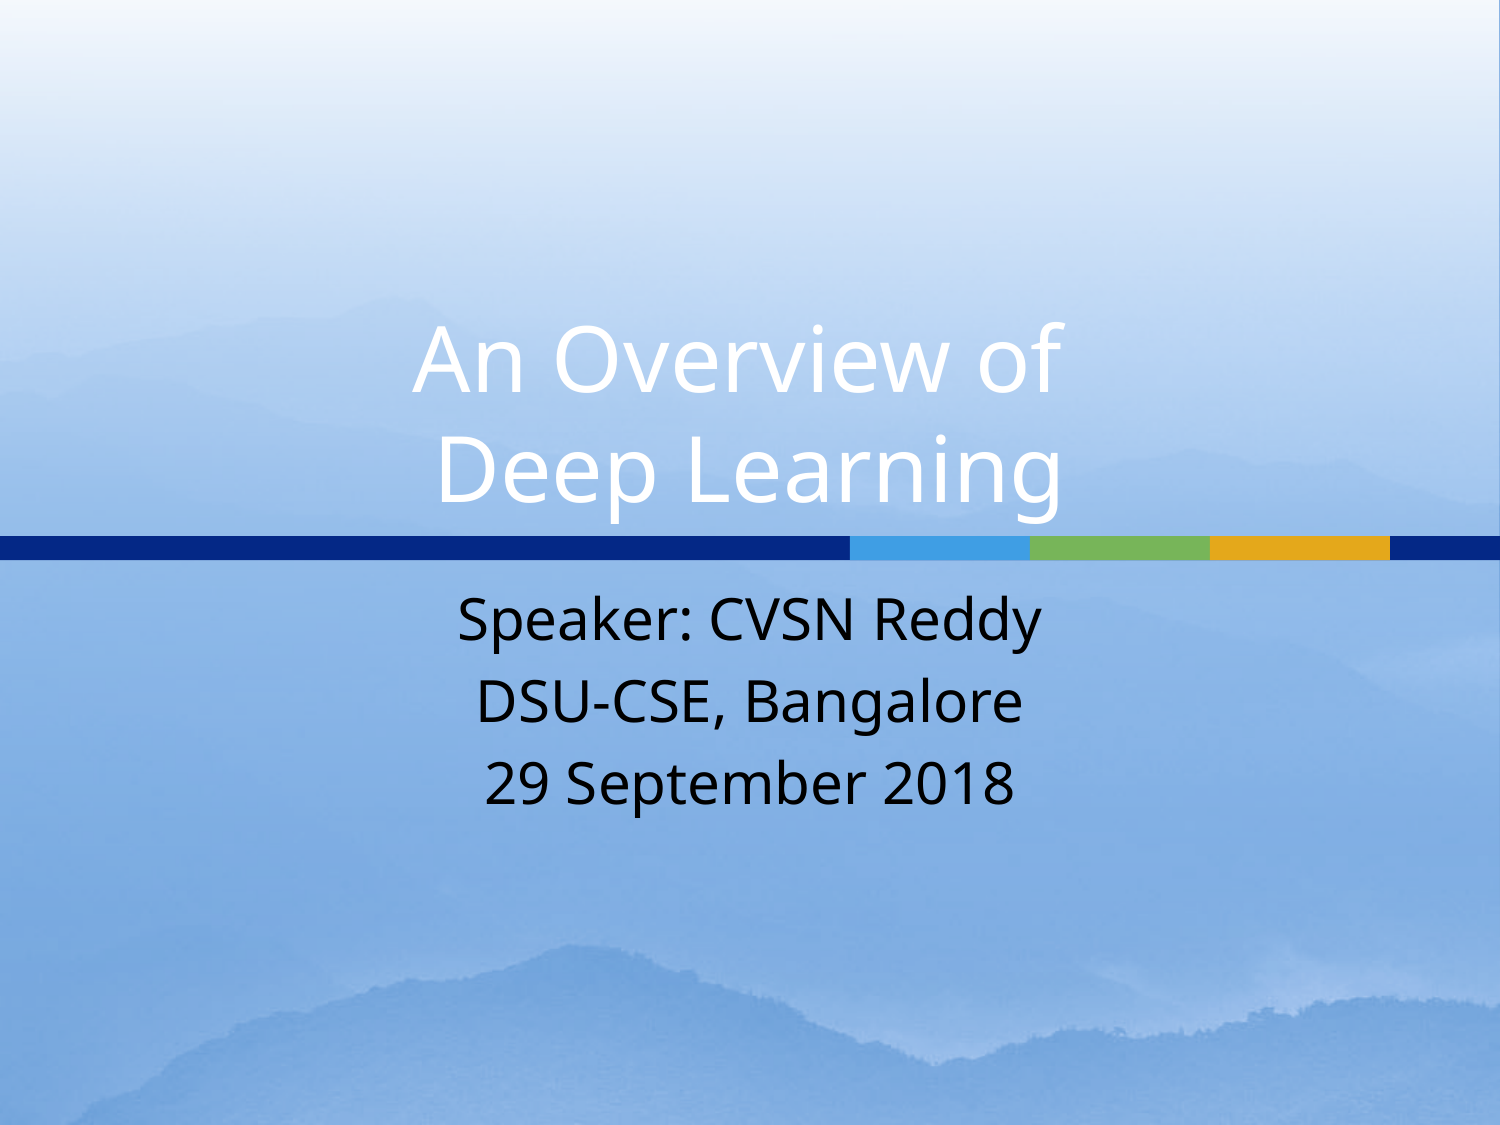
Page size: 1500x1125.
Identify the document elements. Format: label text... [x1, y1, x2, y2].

title An Overview of Deep Learning [99, 287, 1400, 529]
subtitle Speaker: CVSN Reddy DSU-CSE, Bangalore 29 September 2018 [225, 575, 1275, 863]
